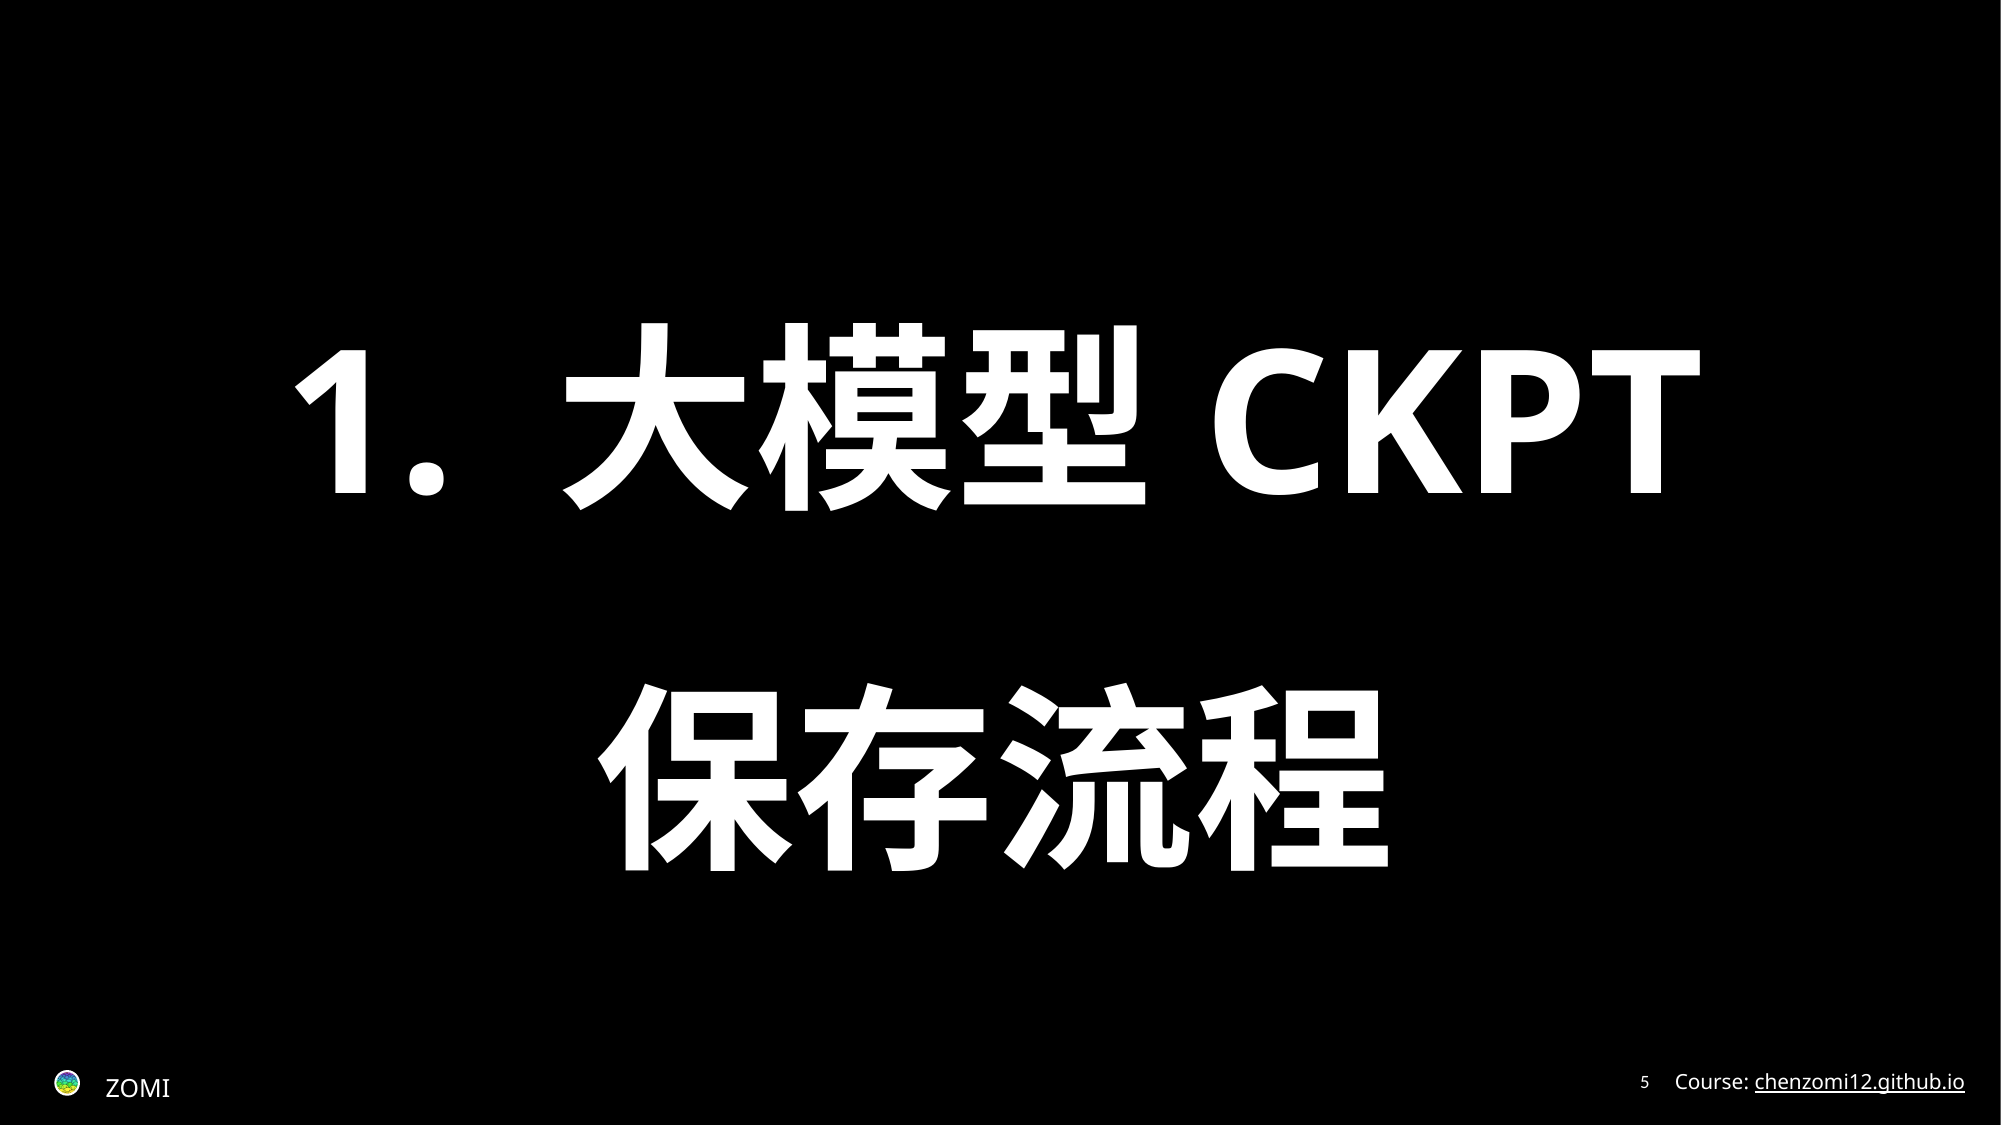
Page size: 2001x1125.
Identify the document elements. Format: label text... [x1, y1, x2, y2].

picture [57, 1073, 77, 1093]
list 1. 大模型CKPT 保存流程 [79, 80, 1910, 986]
